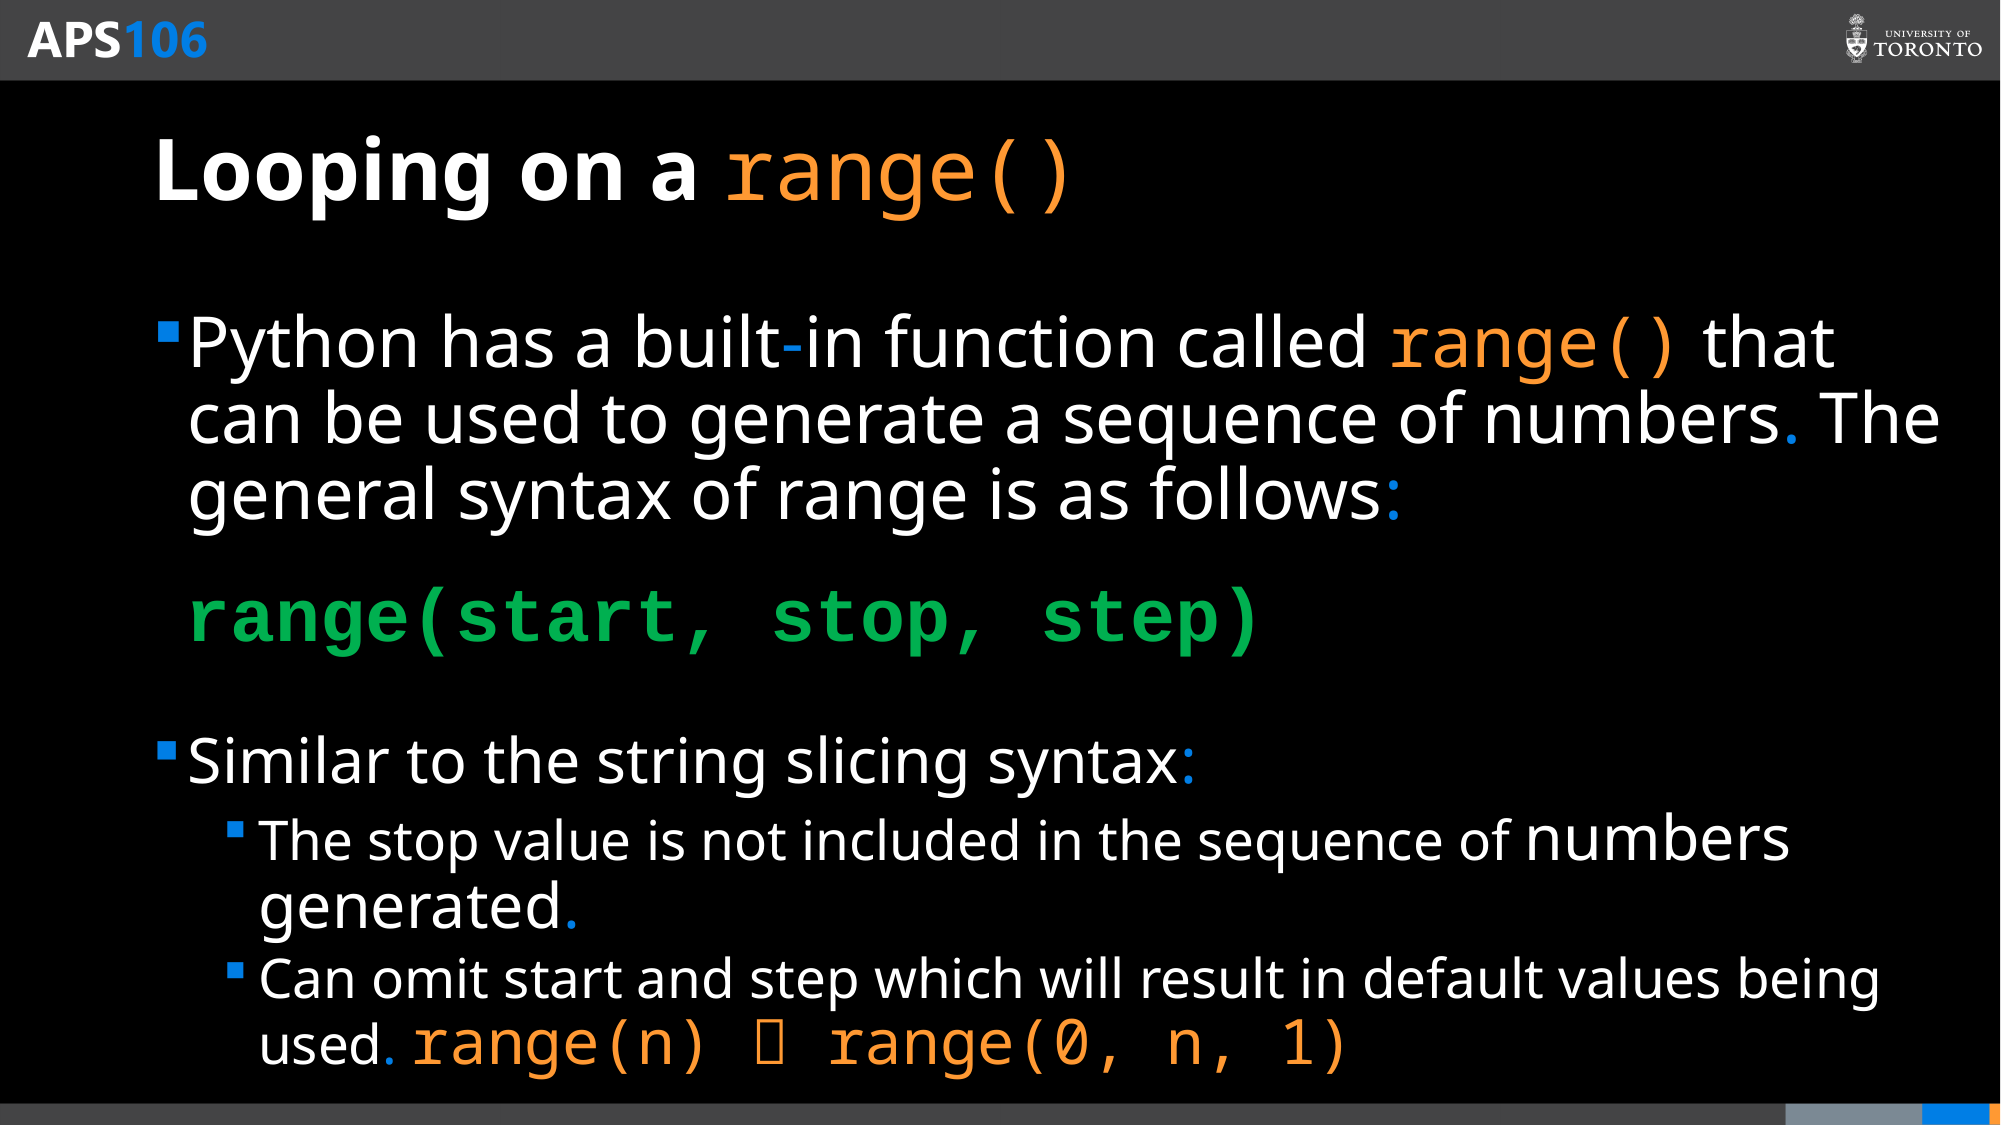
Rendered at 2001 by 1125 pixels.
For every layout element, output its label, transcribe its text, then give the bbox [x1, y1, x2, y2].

list Python has a built-in function called range() that can be used to generate a sequence of numbers. The general syntax of range is as follows: Similar to the string slicing syntax: The stop value is not included in the sequence of numbers generated. Can omit start and step which will result in default values being used. range(n)  range(0, n, 1) [137, 299, 1983, 1093]
title Looping on a range() [137, 119, 1863, 227]
text_box range(start, stop, step) [170, 558, 1281, 664]
picture [0, 0, 2001, 1125]
